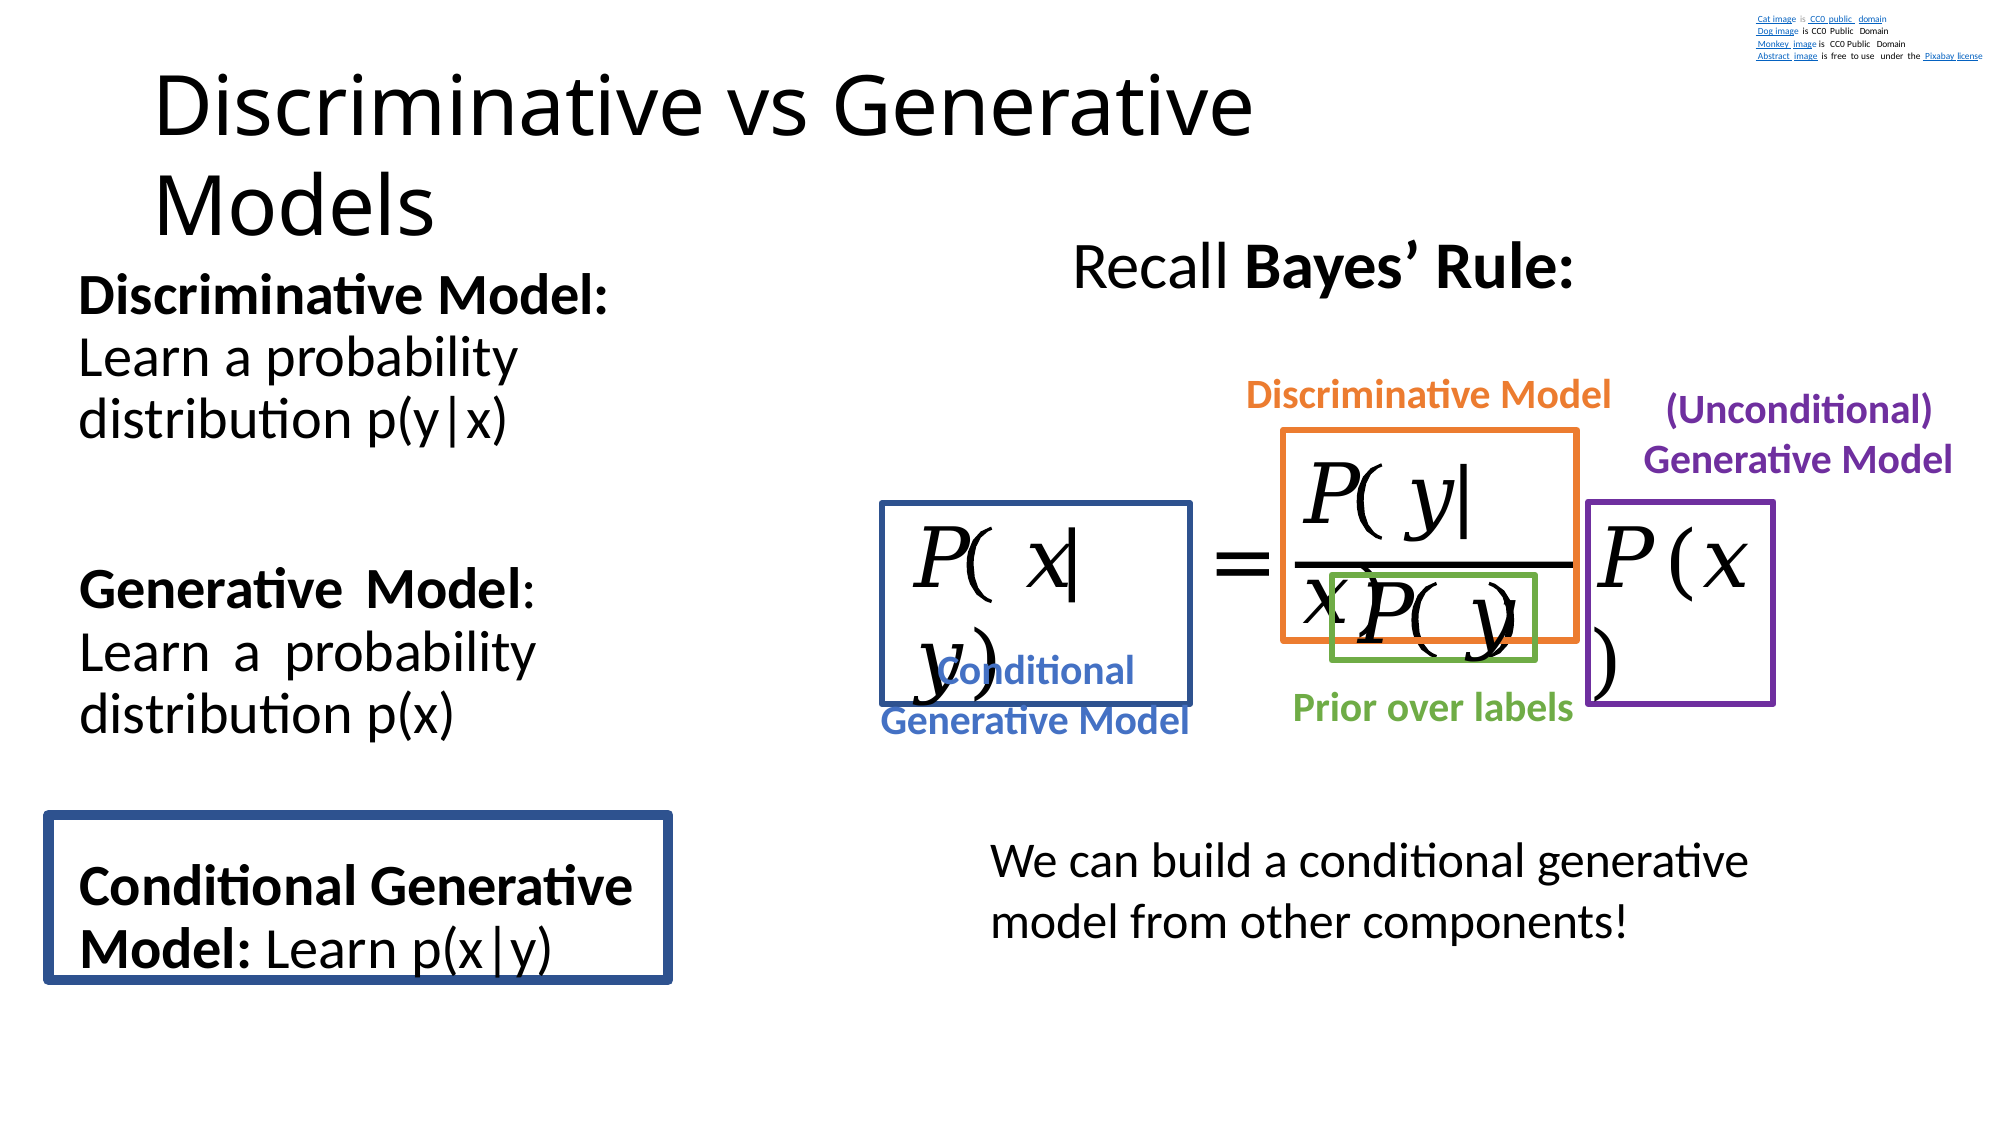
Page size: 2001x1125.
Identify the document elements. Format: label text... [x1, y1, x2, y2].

text_box Discriminative vs Generative Models [150, 49, 1361, 252]
text_box Conditional Generative Model: Learn p(x|y) [48, 815, 669, 980]
text_box (Unconditional) Generative Model [1641, 379, 1957, 483]
text_box Generative Model: Learn a probability distribution p(x) [77, 549, 538, 746]
text_box = [1208, 501, 1275, 604]
text_box 𝑃(𝑥) [1588, 501, 1774, 704]
text_box 𝑃 𝑦 [1331, 575, 1535, 661]
text_box Cat image is CC0 public domain Dog image is CC0 Public Domain Monkey image is CC0 Public Domain Abstract image is free to use under the Pixabay license [1753, 10, 1985, 62]
text_box Conditional Generative Model [878, 640, 1194, 743]
text_box 𝑃 𝑥 𝑦) [881, 503, 1190, 640]
text_box Prior over labels [1290, 677, 1576, 730]
text_box Discriminative Model [1243, 364, 1616, 417]
text_box We can build a conditional generative model from other components! [987, 825, 1751, 949]
text_box Recall Bayes’ Rule: [1070, 219, 1578, 302]
text_box 𝑃 𝑦 𝑥) [1283, 429, 1577, 641]
text_box Discriminative Model: Learn a probability distribution p(y|x) [76, 255, 616, 452]
